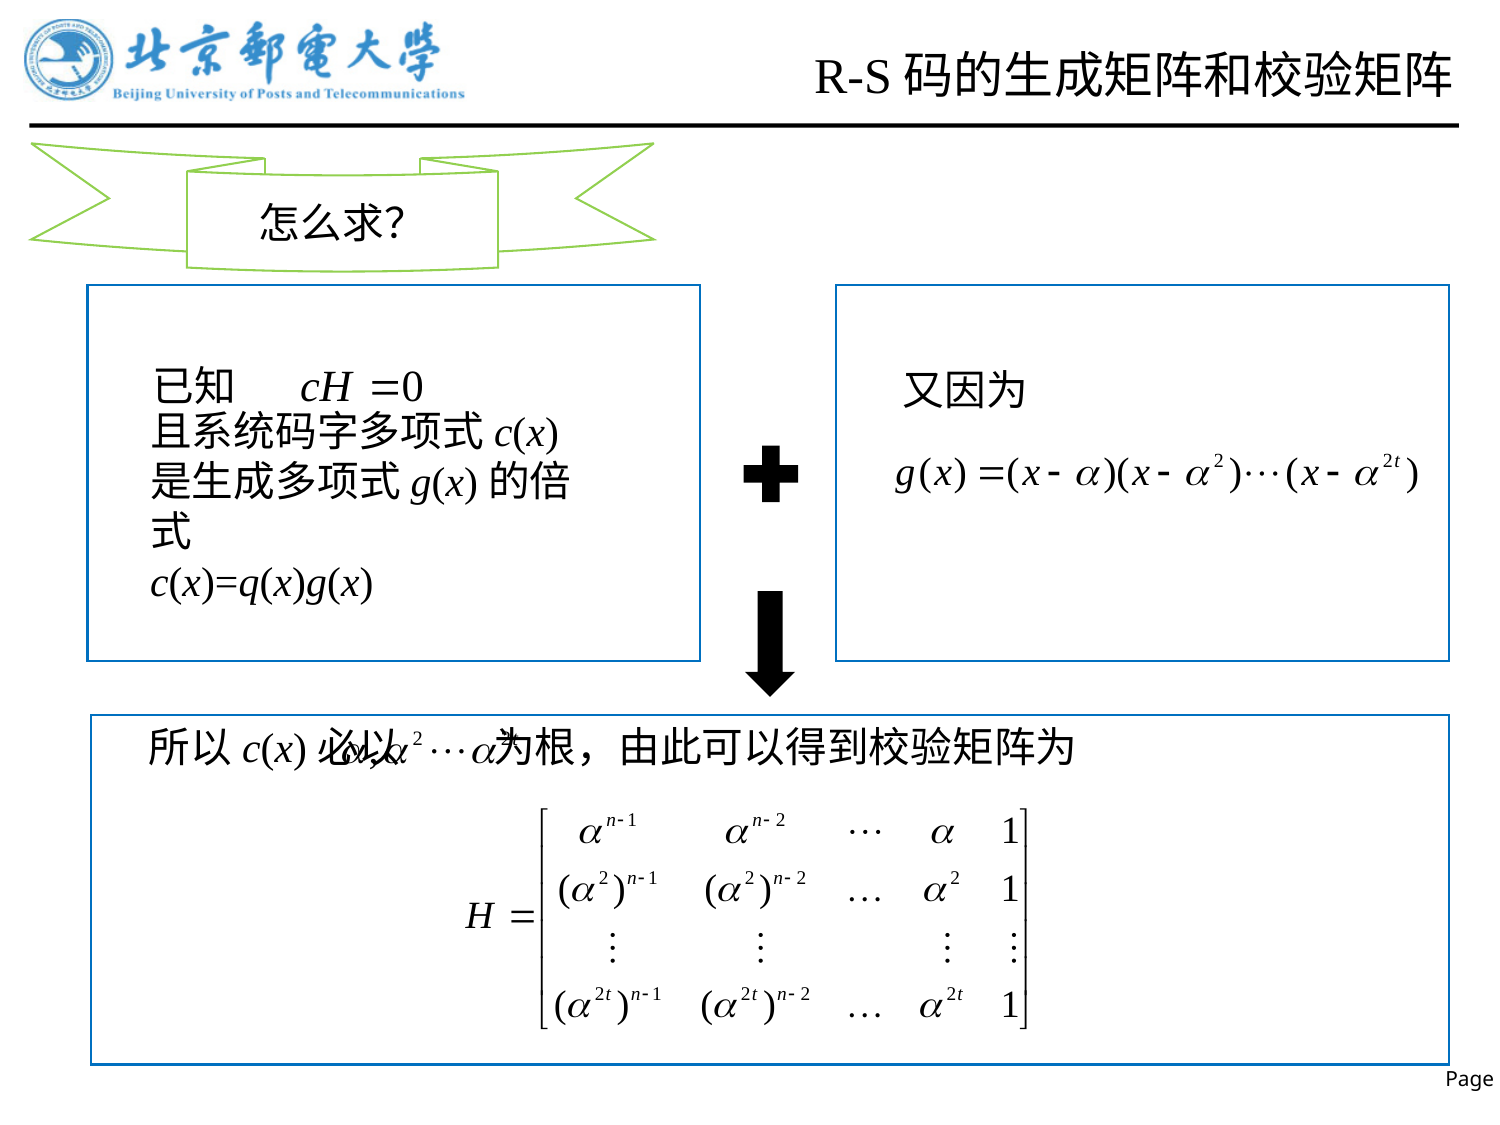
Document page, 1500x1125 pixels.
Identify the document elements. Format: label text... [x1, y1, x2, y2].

picture [23, 19, 467, 102]
title R-S码的生成矩阵和校验矩阵 [728, 16, 1469, 130]
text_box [294, 360, 432, 413]
text_box 怎么求？ [27, 142, 658, 273]
text_box [835, 284, 1450, 662]
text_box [458, 800, 1042, 1039]
text_box [86, 284, 701, 662]
text_box 且系统码字多项式c(x)是生成多项式g(x)的倍式 c(x)=q(x)g(x) [135, 397, 625, 613]
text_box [887, 445, 1427, 503]
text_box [335, 722, 527, 781]
text_box [743, 444, 799, 503]
text_box [742, 590, 798, 699]
text_box [90, 714, 1450, 1066]
